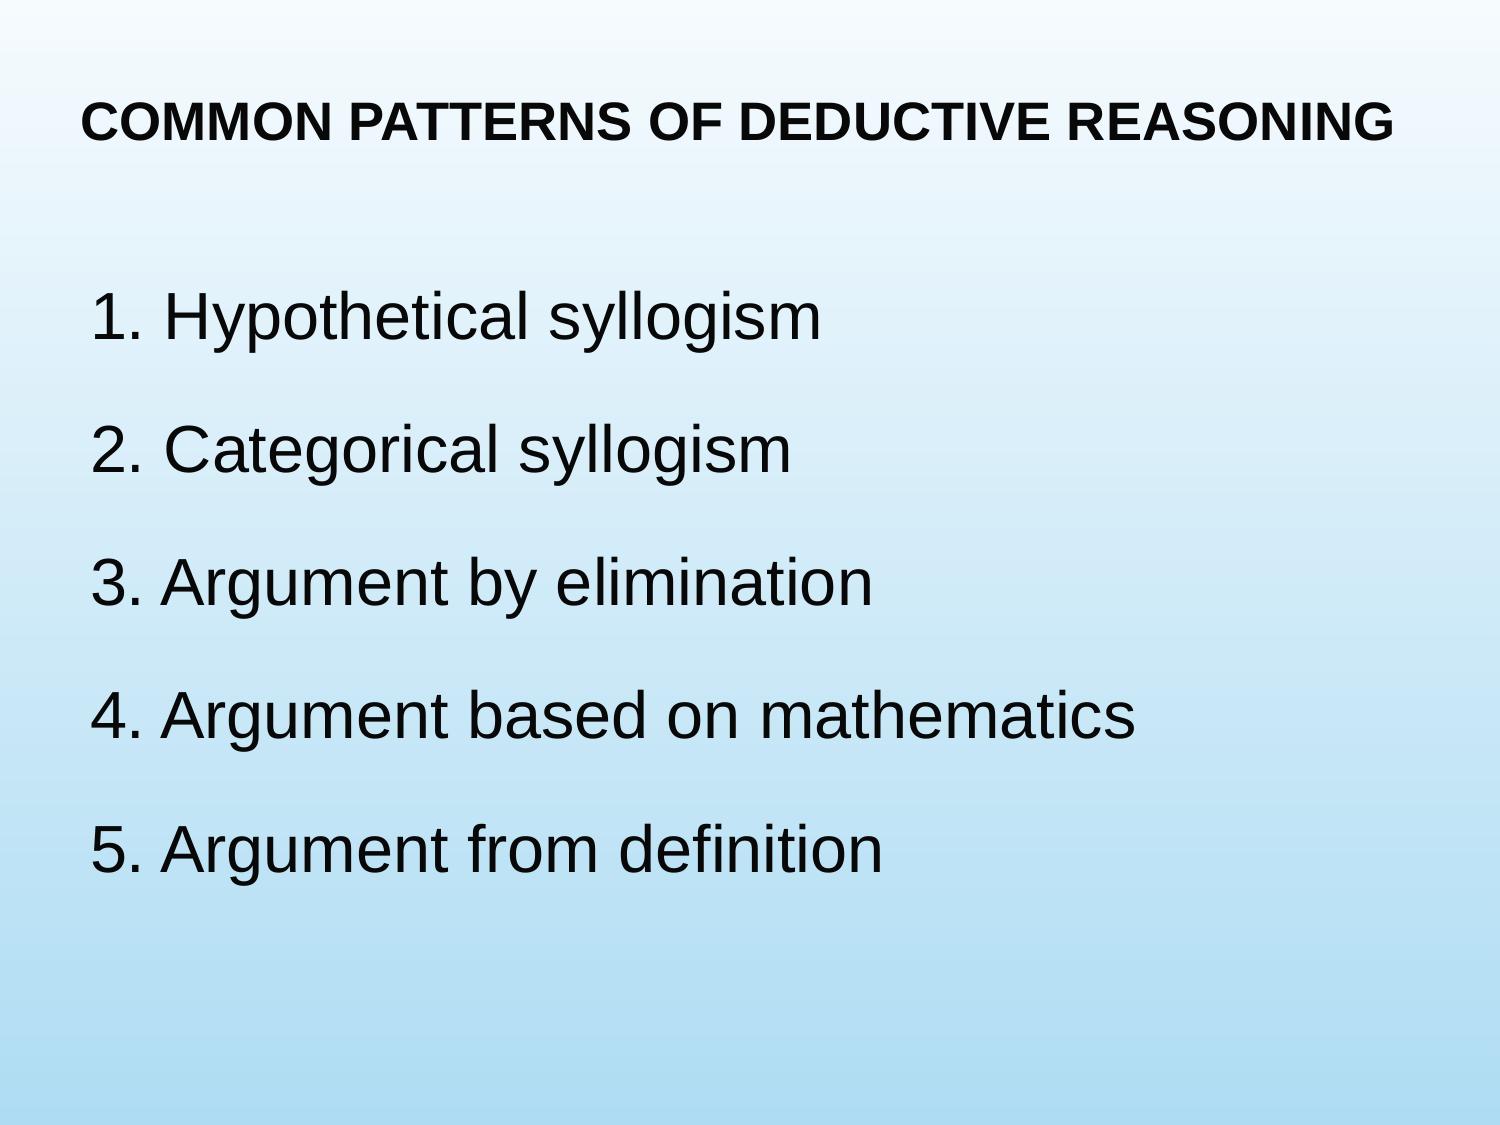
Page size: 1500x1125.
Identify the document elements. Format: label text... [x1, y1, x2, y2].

list 1. Hypothetical syllogism 2. Categorical syllogism 3. Argument by elimination 4. Argument based on mathematics 5. Argument from definition [75, 224, 1425, 1050]
title COMMON PATTERNS OF DEDUCTIVE REASONING [0, 37, 1500, 180]
